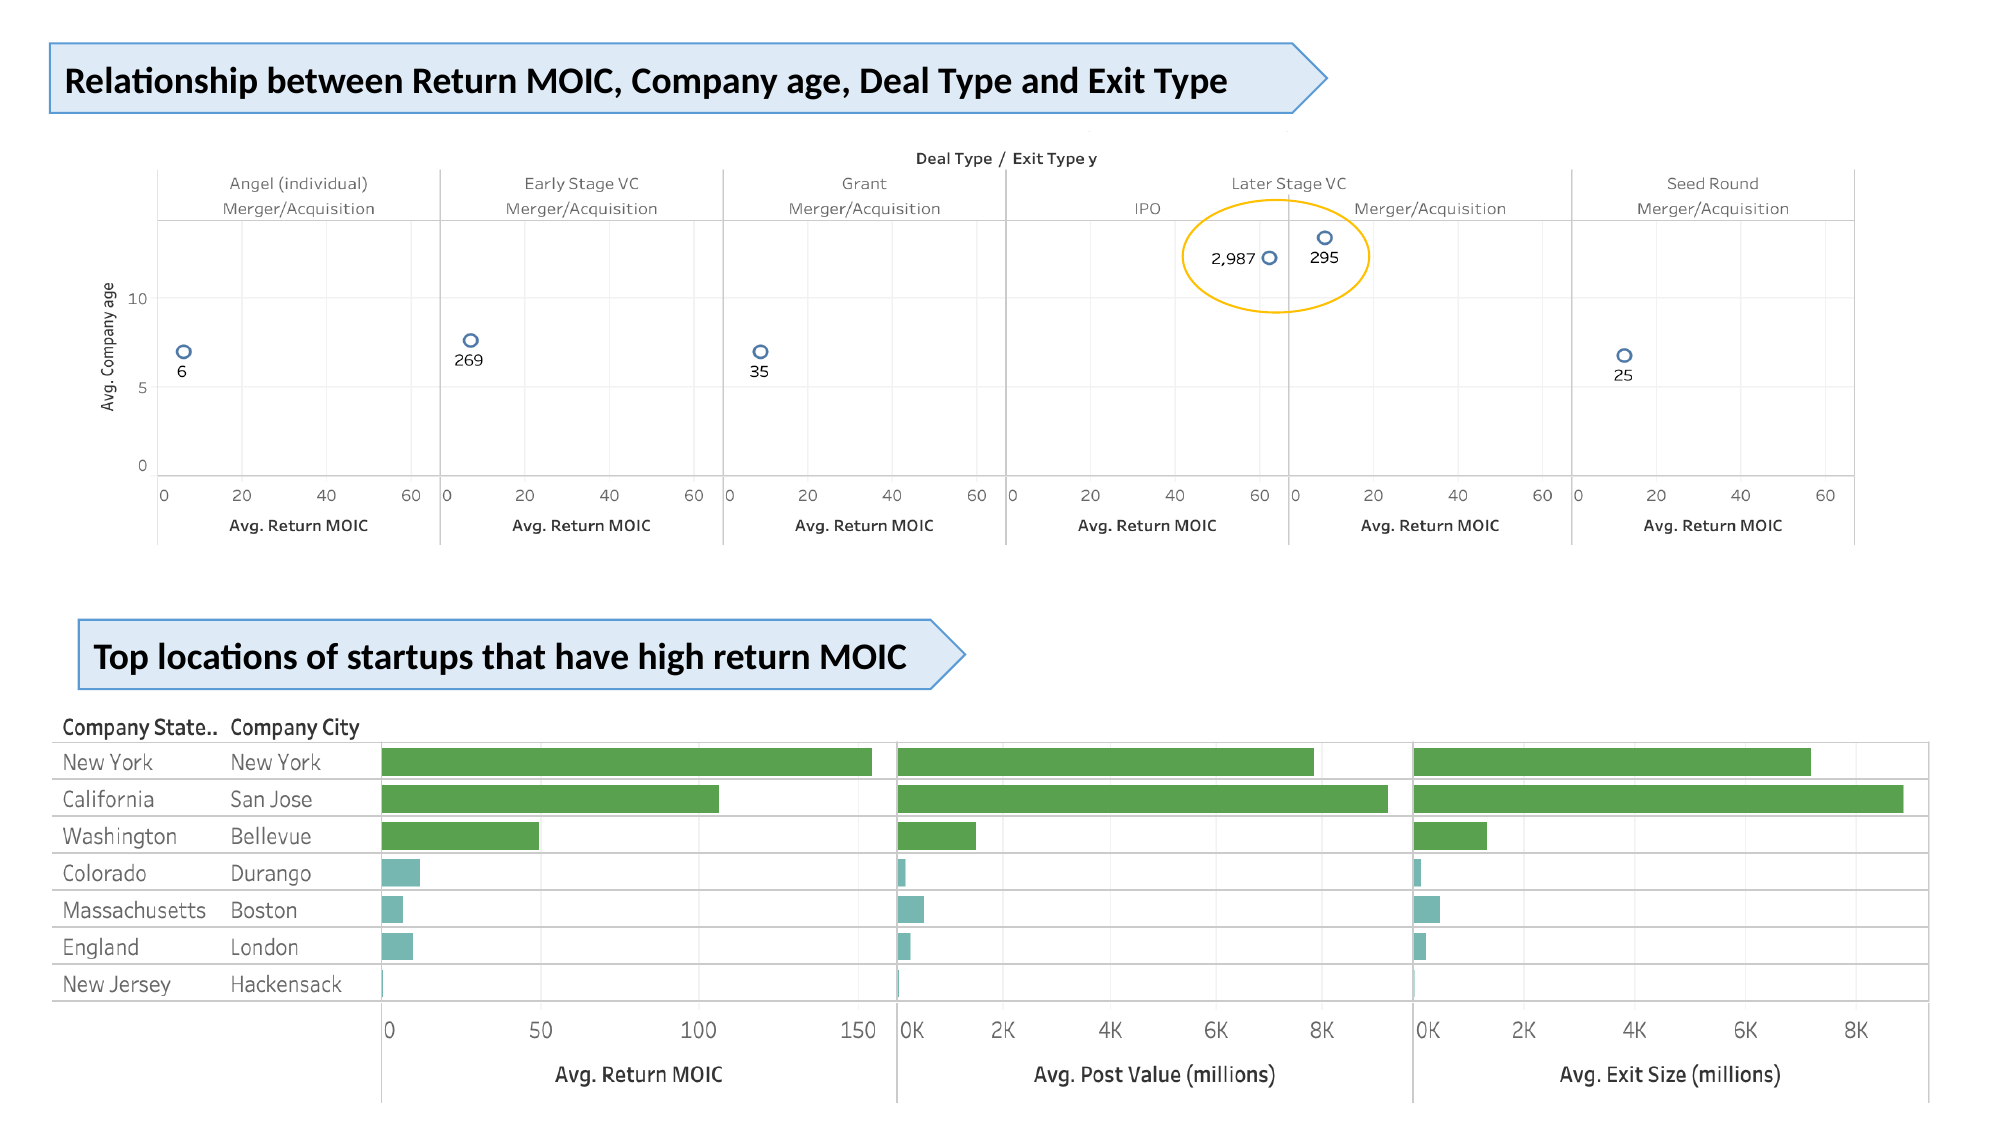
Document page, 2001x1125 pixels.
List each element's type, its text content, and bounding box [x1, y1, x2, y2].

text_box Top locations of startups that have high return MOIC [77, 618, 967, 691]
picture [78, 131, 1864, 577]
text_box Relationship between Return MOIC, Company age, Deal Type and Exit Type [48, 42, 1329, 114]
picture [49, 705, 1940, 1104]
